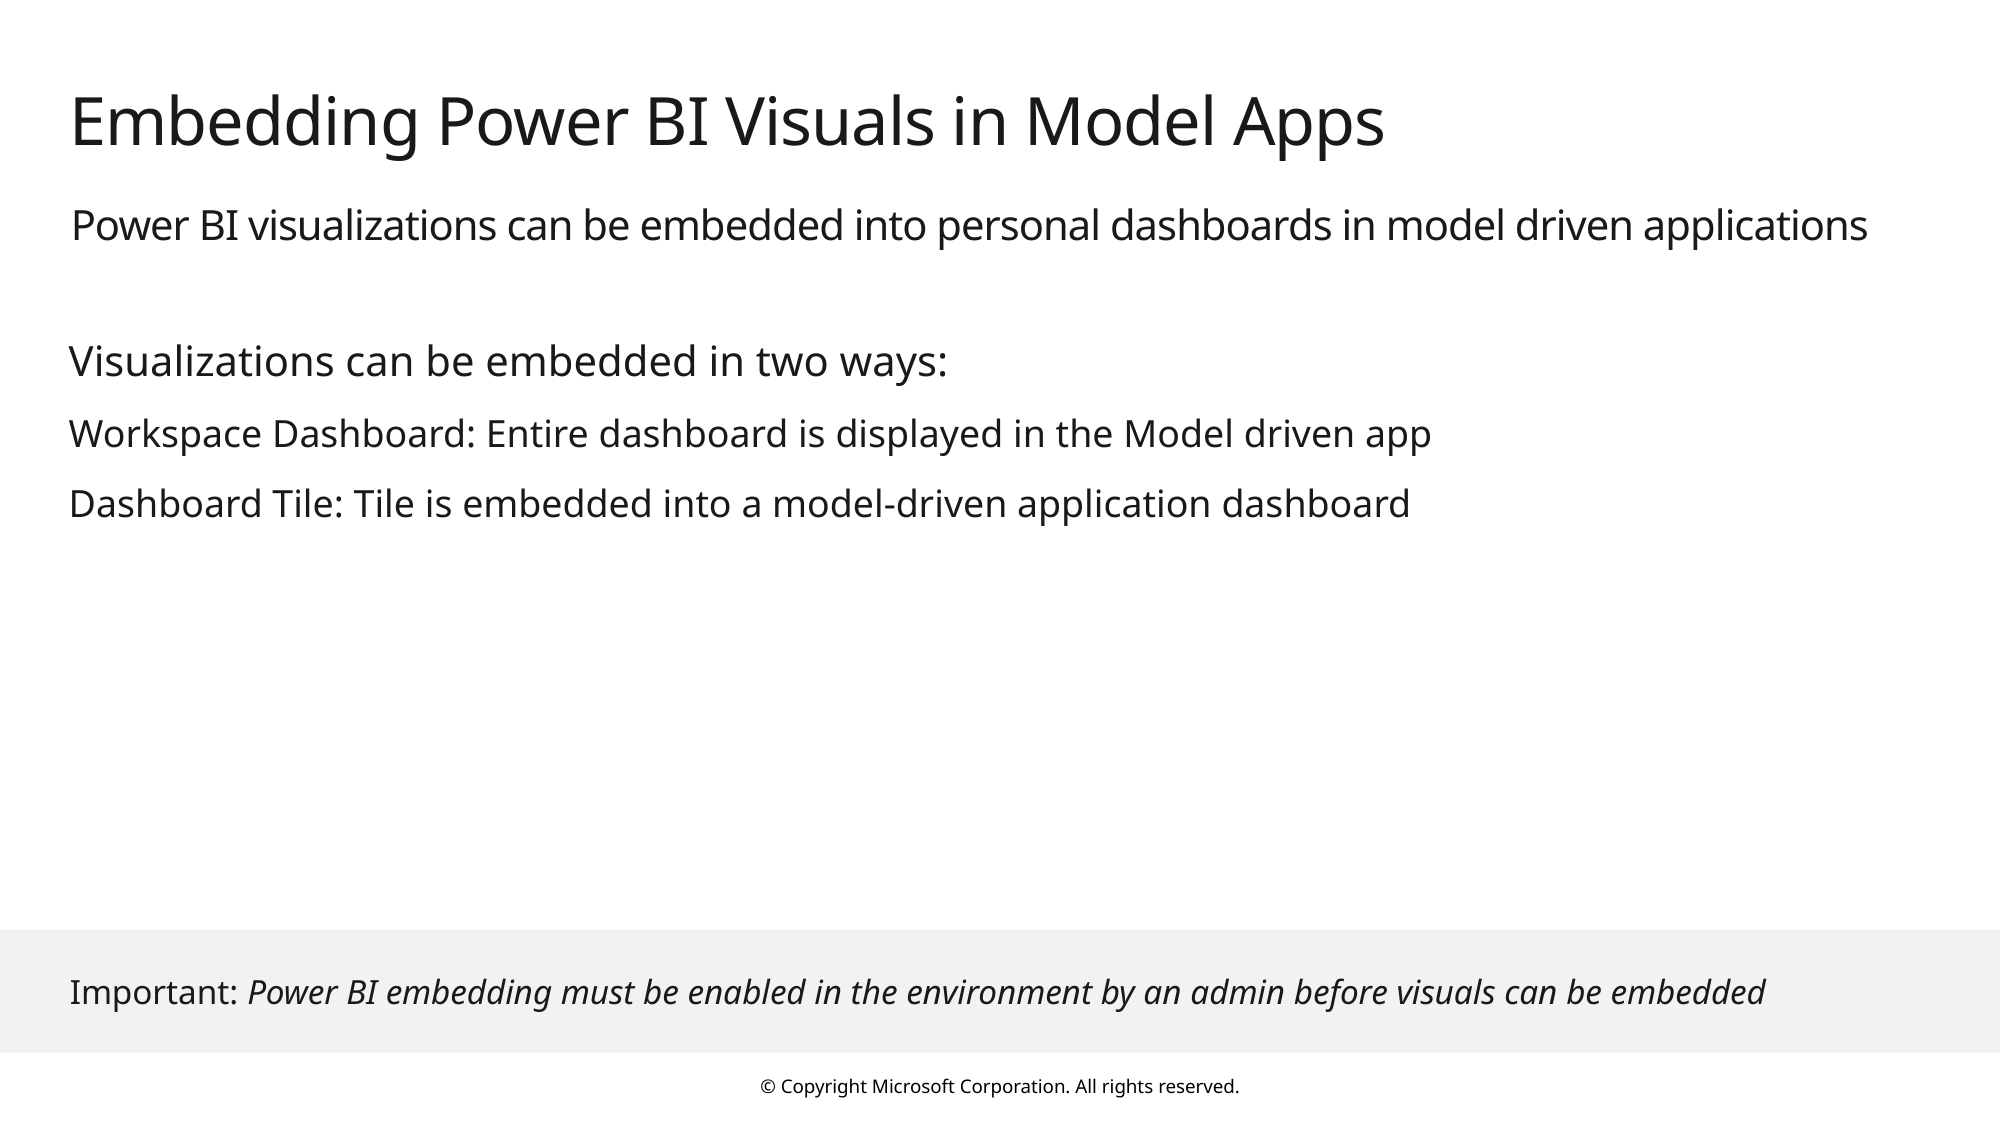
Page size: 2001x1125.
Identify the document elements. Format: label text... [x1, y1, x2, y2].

list Important: Power BI embedding must be enabled in the environment by an admin before visuals can be embedded [69, 672, 1931, 1125]
title Embedding Power BI Visuals in Model Apps [68, 78, 1930, 267]
list Visualizations can be embedded in two ways: Workspace Dashboard: Entire dashboard is displayed in the Model driven app Dashboard Tile: Tile is embedded into a model-driven application dashboard [68, 320, 1930, 543]
text_box Power BI visualizations can be embedded into personal dashboards in model driven applications [70, 191, 1932, 243]
